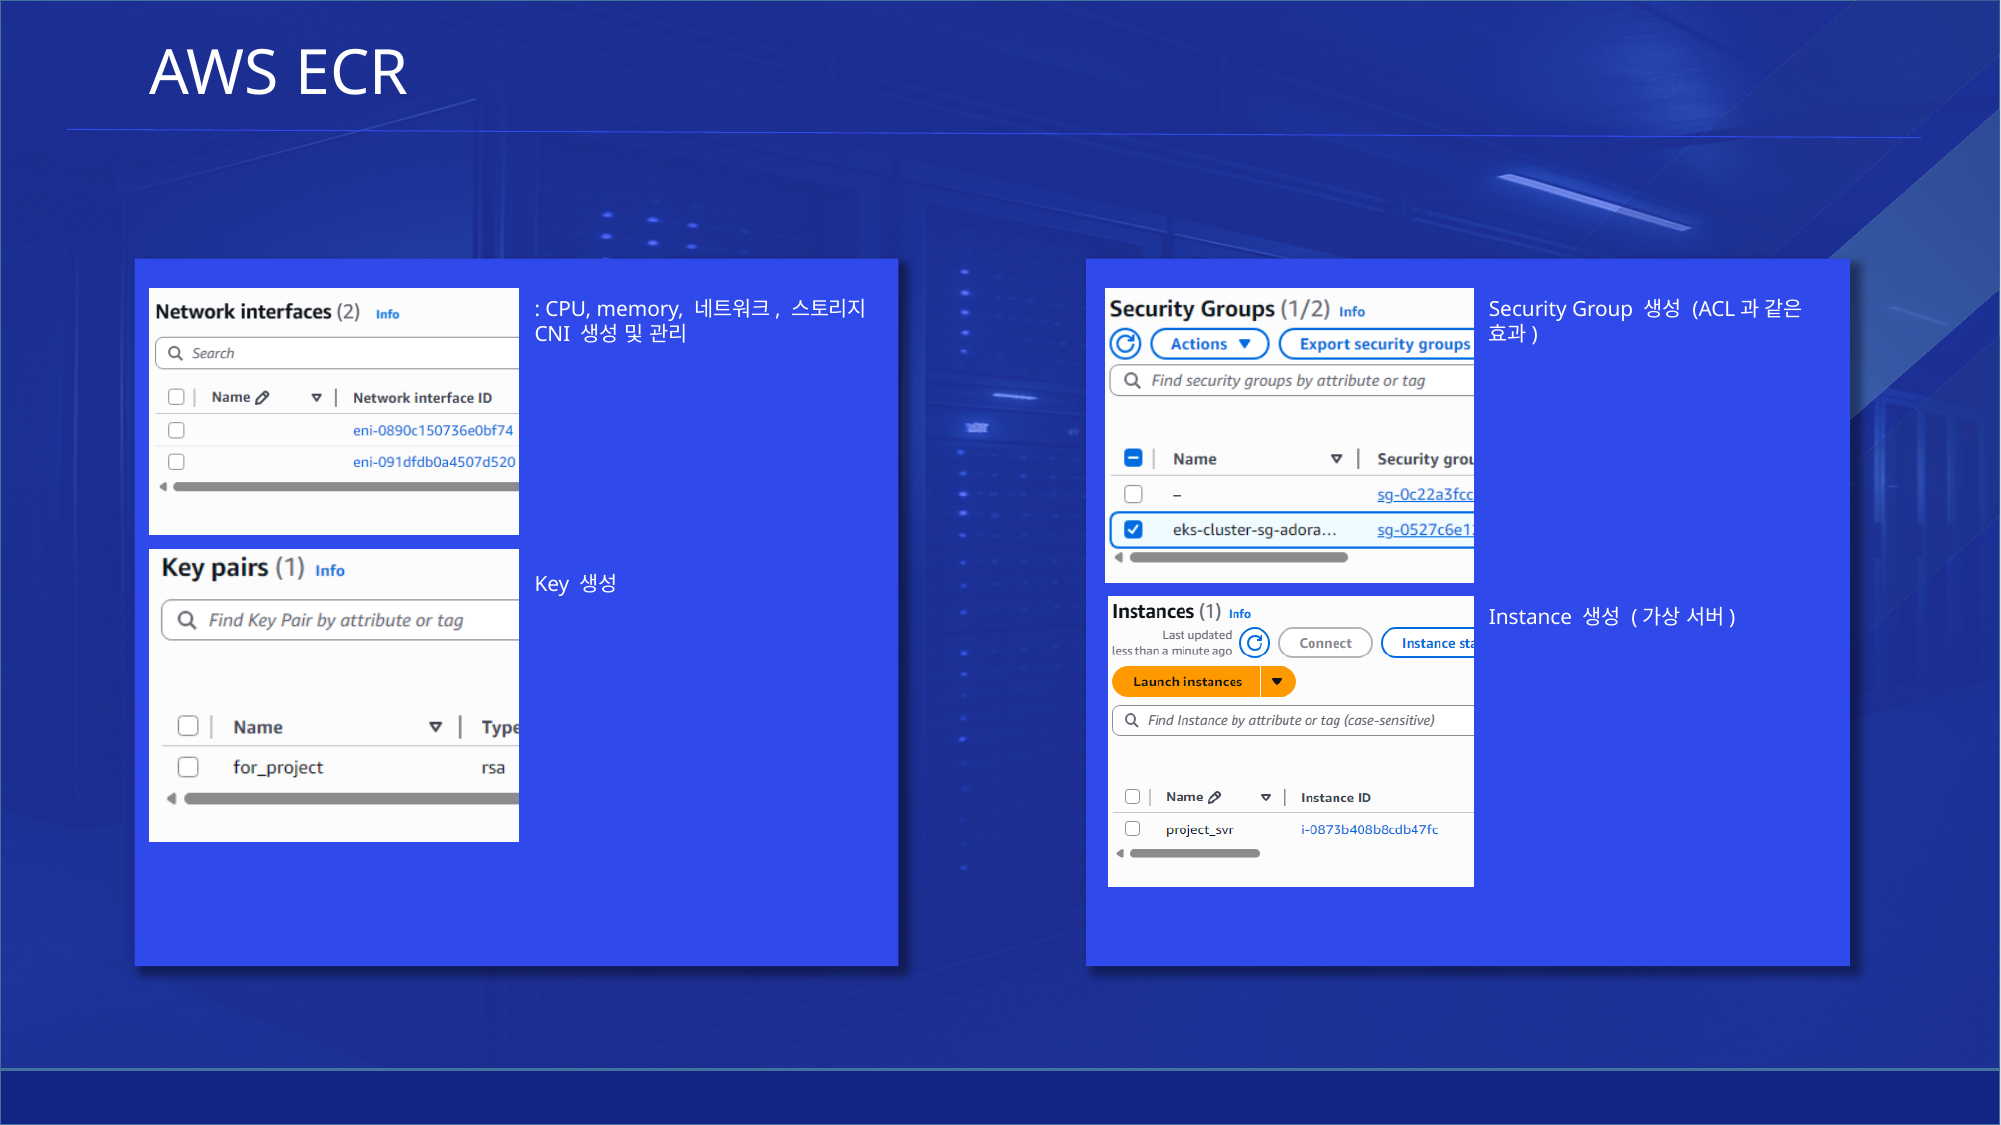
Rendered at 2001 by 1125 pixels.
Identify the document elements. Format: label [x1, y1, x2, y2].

picture [149, 288, 519, 535]
picture [149, 548, 519, 842]
picture [1101, 288, 1474, 583]
text_box [66, 129, 1922, 138]
text_box [0, 0, 2000, 1070]
text_box [0, 1070, 2000, 1125]
picture [1108, 596, 1474, 887]
